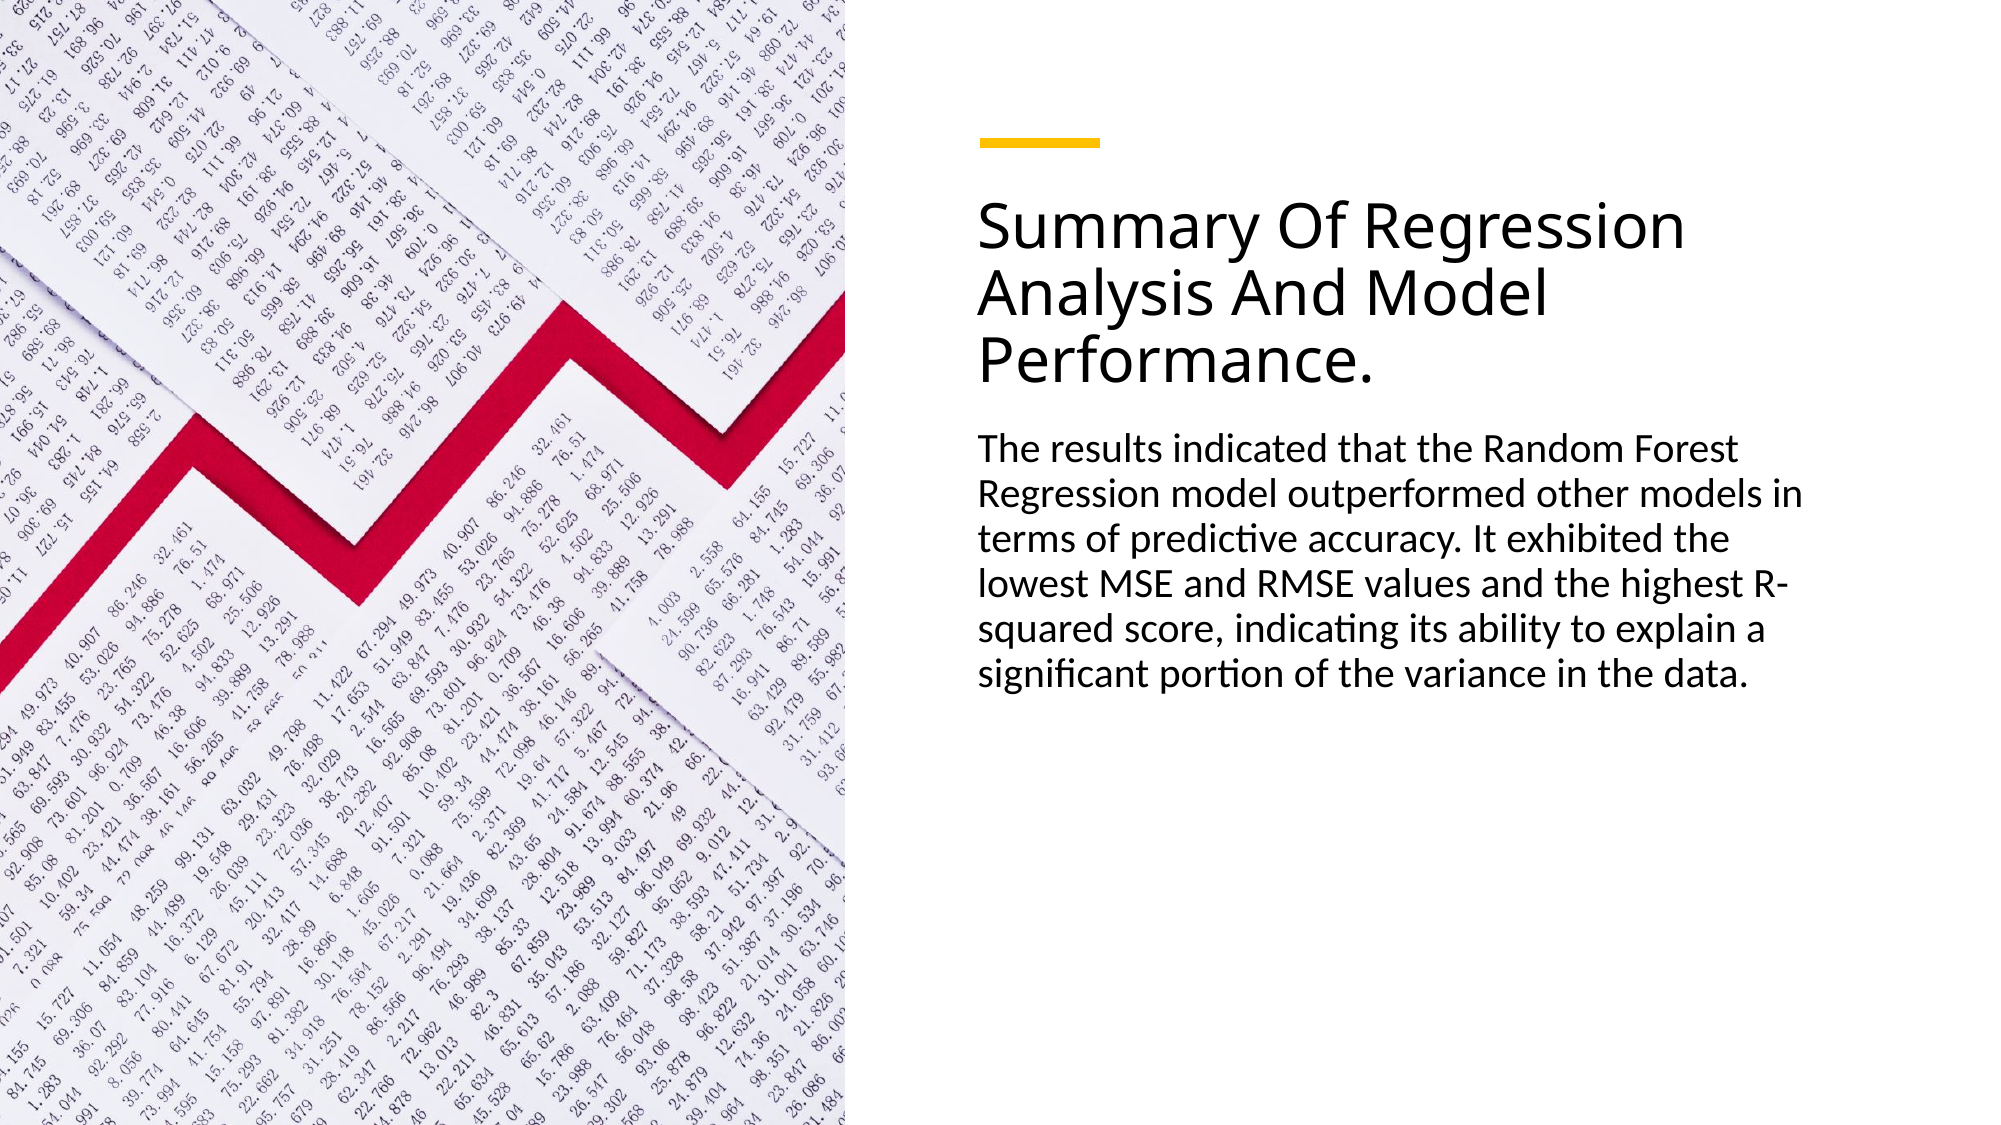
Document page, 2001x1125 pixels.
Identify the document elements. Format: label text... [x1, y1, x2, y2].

list The results indicated that the Random Forest Regression model outperformed other models in terms of predictive accuracy. It exhibited the lowest MSE and RMSE values and the highest R-squared score, indicating its ability to explain a significant portion of the variance in the data. [962, 418, 1856, 1008]
picture [0, 0, 845, 1125]
title Summary Of Regression Analysis And Model Performance. [962, 186, 1856, 417]
